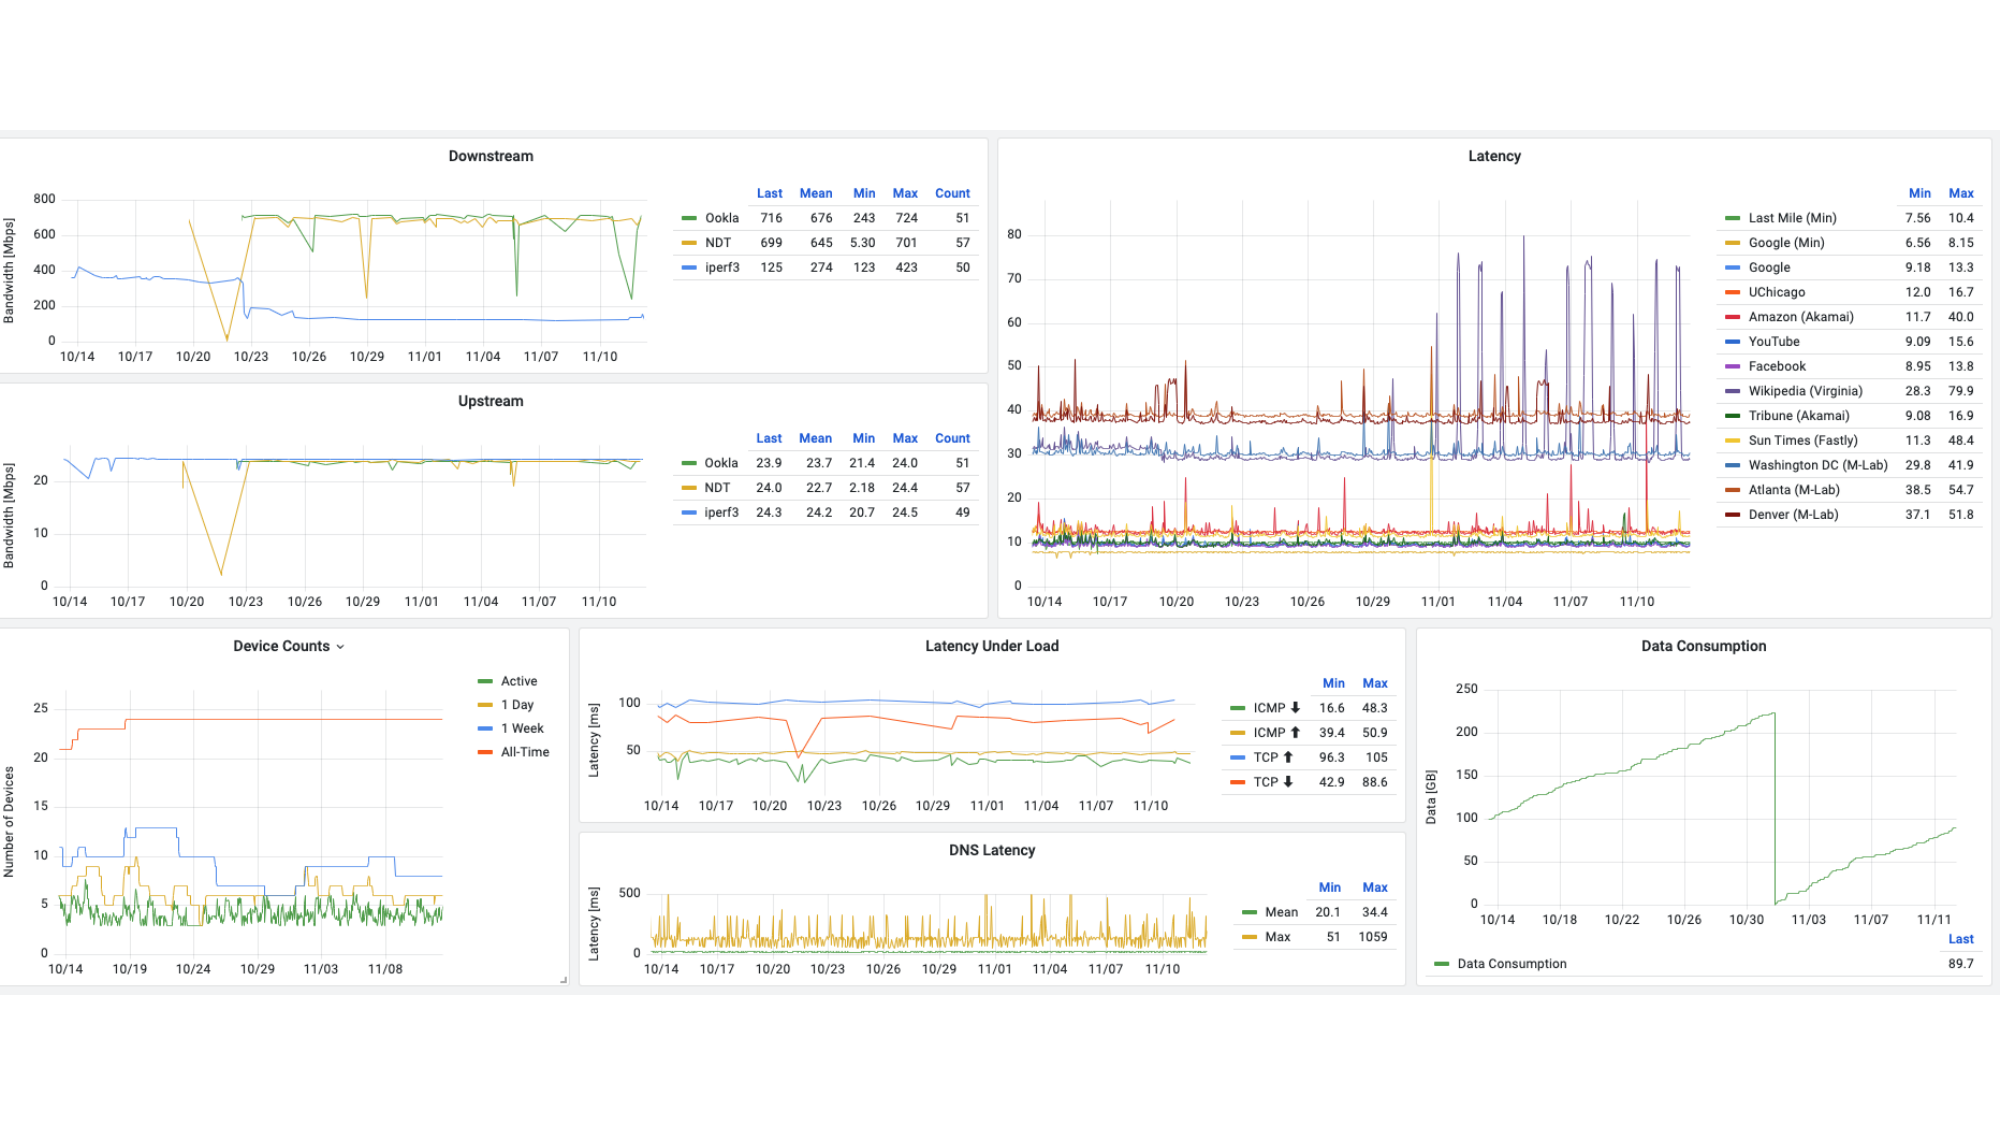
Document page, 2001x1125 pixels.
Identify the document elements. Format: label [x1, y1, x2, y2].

picture [0, 130, 2000, 995]
